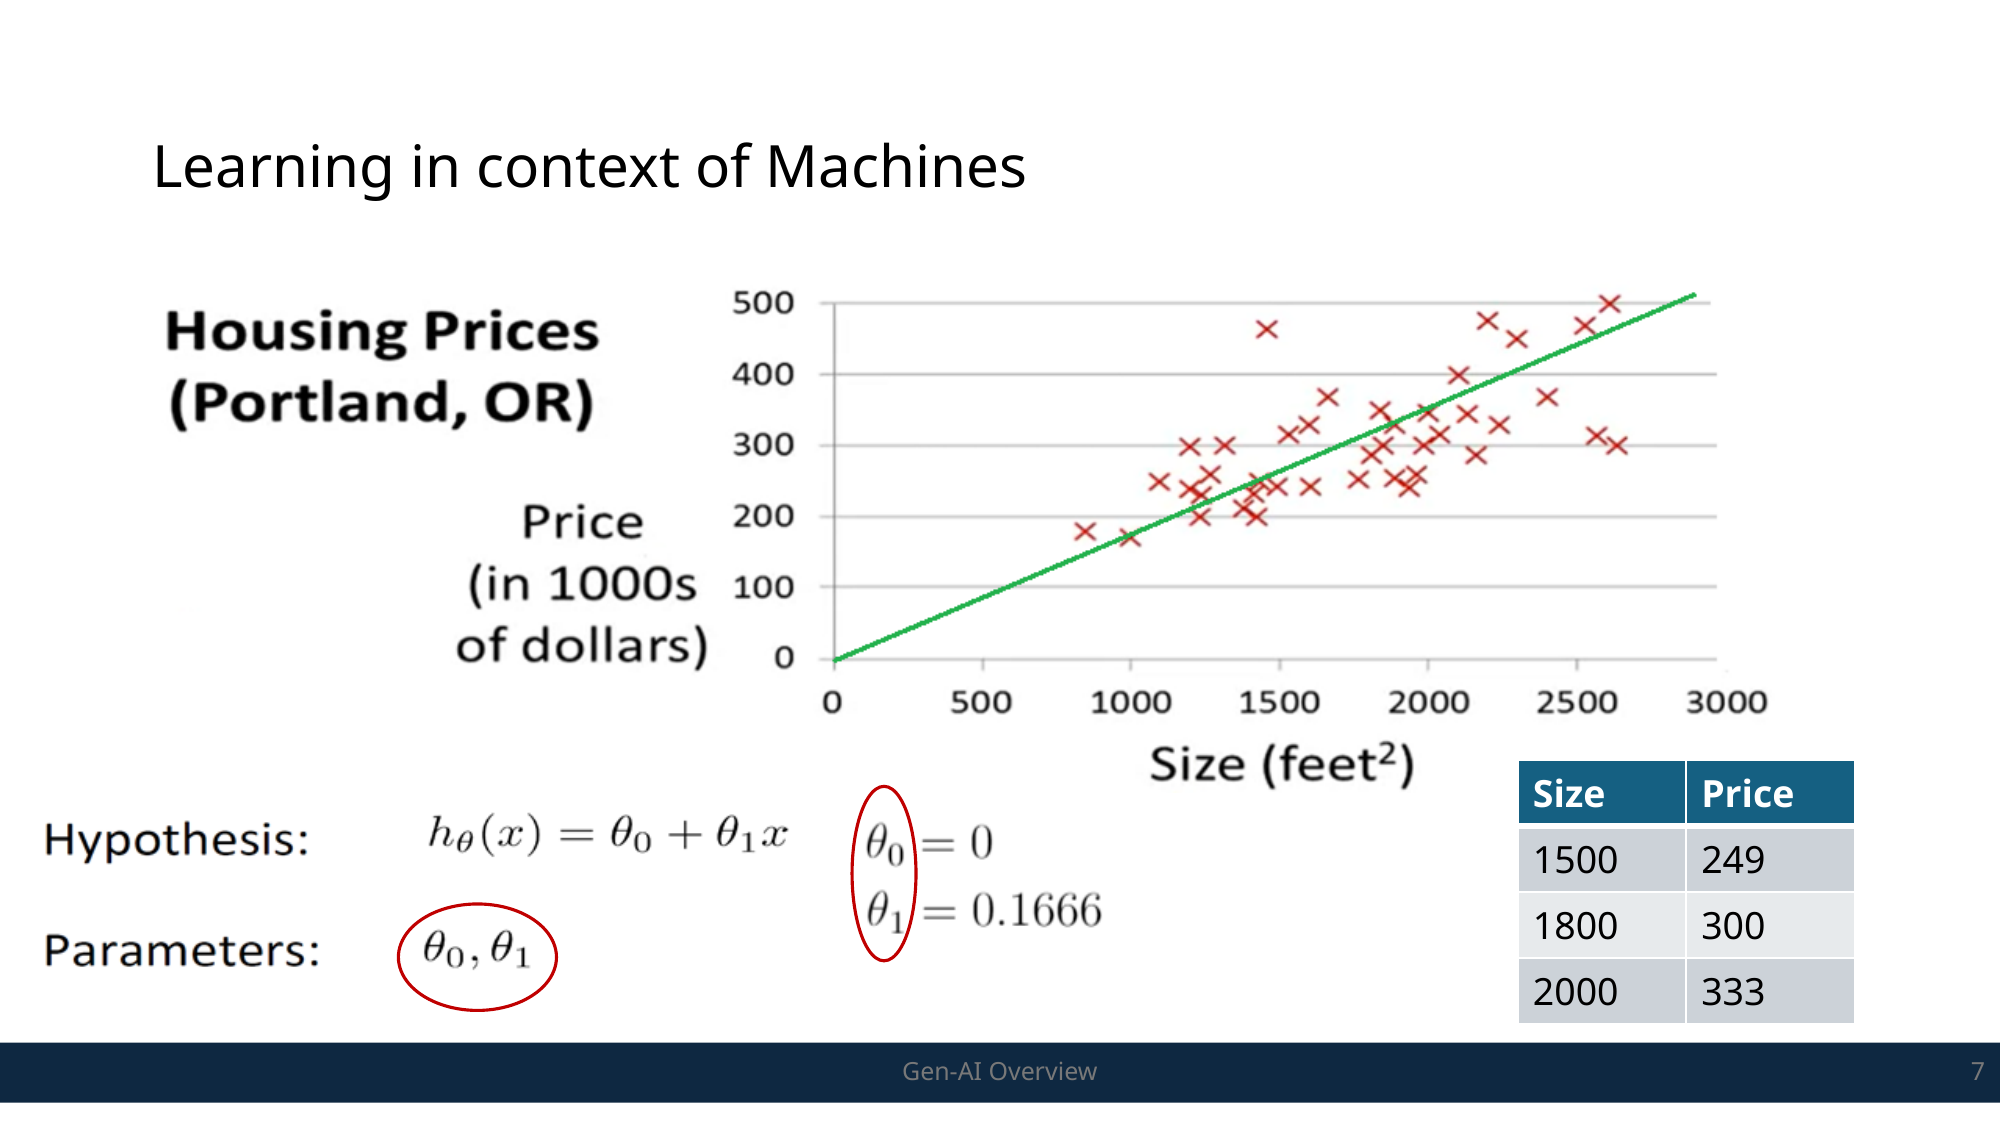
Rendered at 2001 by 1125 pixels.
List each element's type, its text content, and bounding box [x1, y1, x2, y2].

footer Gen-AI Overview [0, 1042, 1550, 1103]
table_header Price [1687, 761, 1854, 823]
table_cell 2000 [1519, 959, 1685, 1023]
table_cell 1800 [1519, 893, 1685, 957]
table_cell 249 [1687, 829, 1854, 891]
table_cell 333 [1687, 959, 1854, 1023]
title Learning in context of Machines [137, 59, 1863, 278]
table_cell 300 [1687, 893, 1854, 957]
picture [38, 276, 1776, 1011]
table_cell 1500 [1519, 829, 1685, 891]
table_header Size [1519, 794, 1685, 823]
slide_number 7 [1550, 1042, 2000, 1103]
